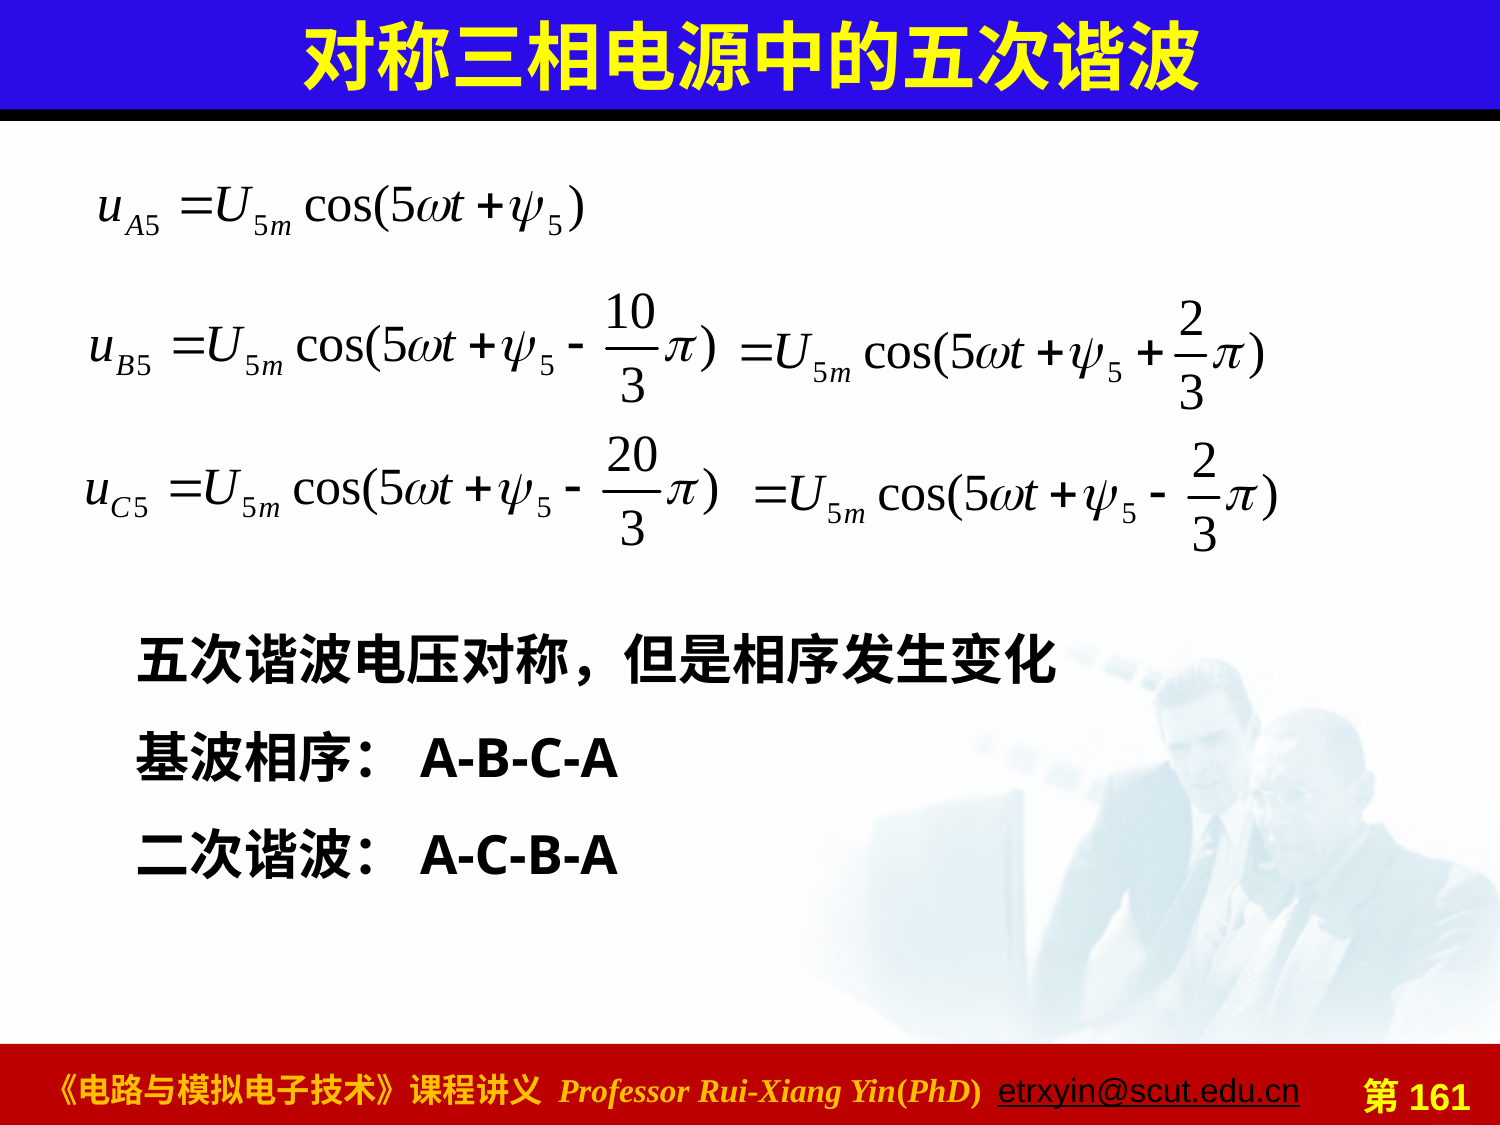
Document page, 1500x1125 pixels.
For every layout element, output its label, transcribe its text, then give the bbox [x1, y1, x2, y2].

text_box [728, 285, 1277, 421]
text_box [742, 427, 1287, 563]
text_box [81, 278, 726, 414]
title 对称三相电源中的五次谐波 [0, 0, 1500, 110]
slide_number 第161页 [1344, 1065, 1486, 1113]
text_box 五次谐波电压对称，但是相序发生变化 基波相序：A-B-C-A 二次谐波：A-C-B-A [121, 585, 1074, 893]
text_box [90, 169, 596, 249]
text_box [77, 421, 731, 557]
picture [0, 121, 1500, 1043]
